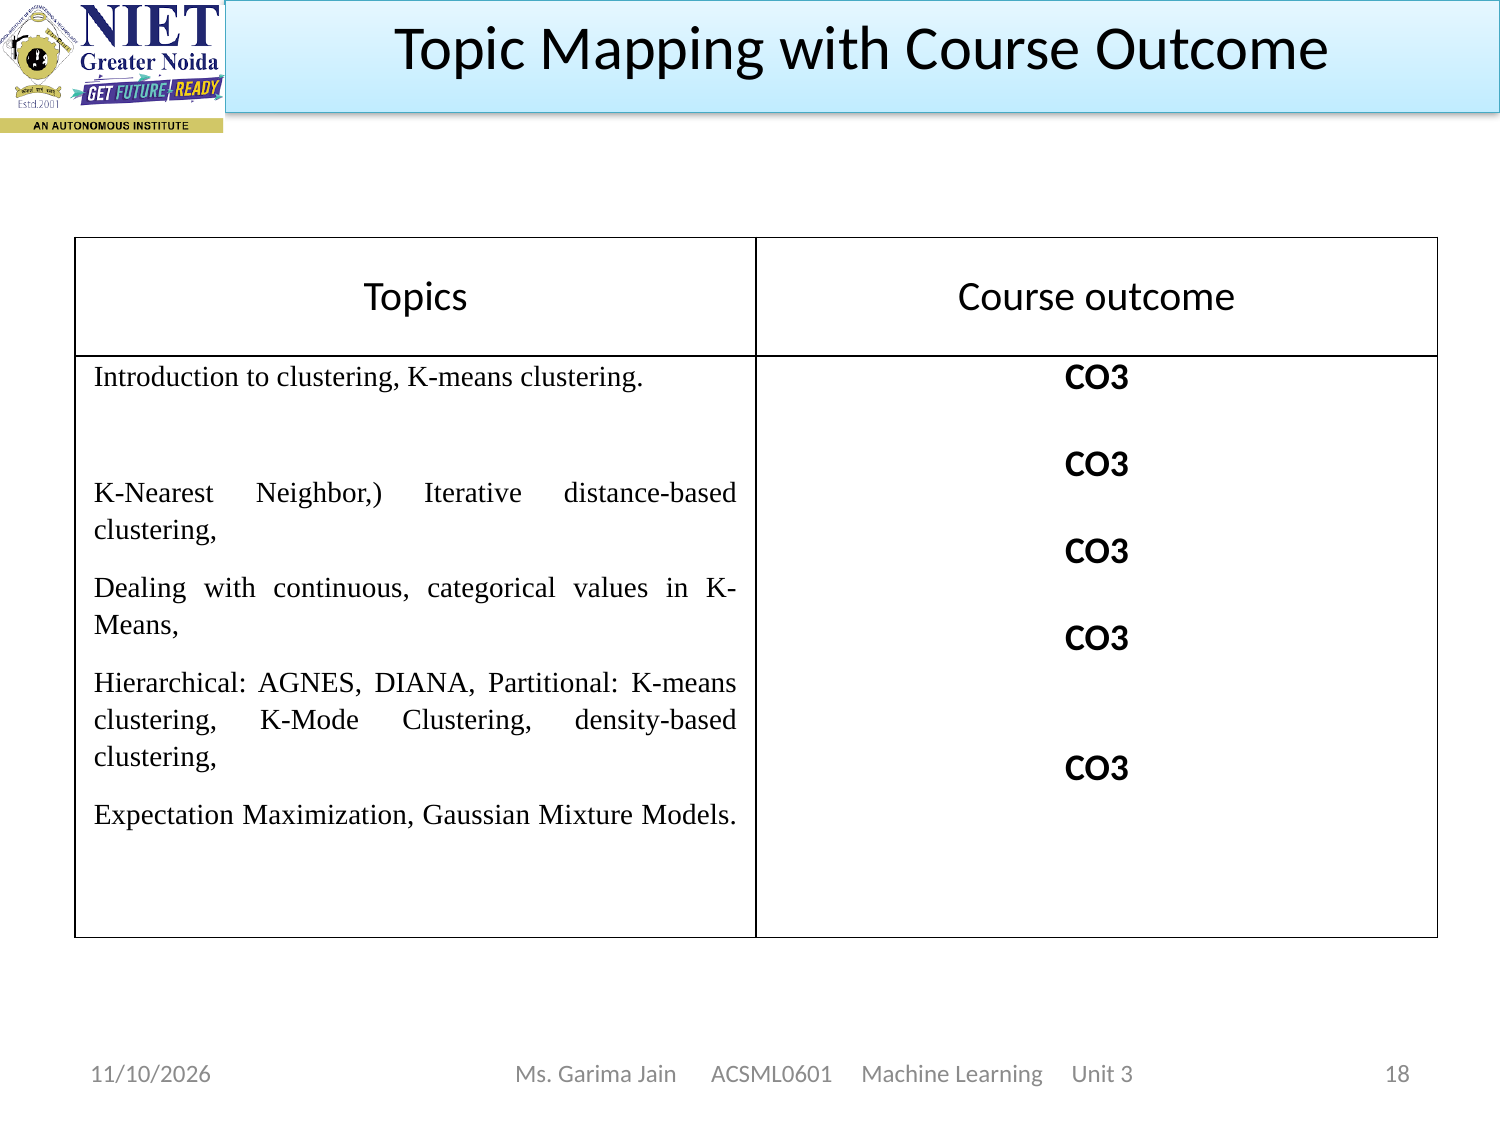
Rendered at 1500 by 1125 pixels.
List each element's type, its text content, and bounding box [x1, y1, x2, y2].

table_cell Introduction to clustering, K-means clustering. K-Nearest Neighbor,) Iterative distance-based clustering, Dealing with continuous, categorical values in K-Means, Hierarchical: AGNES, DIANA, Partitional: K-means clustering, K-Mode Clustering, density-based clustering, Expectation Maximization, Gaussian Mixture Models. [76, 357, 755, 937]
table_header Course outcome [757, 238, 1437, 355]
text_box Topic Mapping with Course Outcome [224, 0, 1500, 113]
table_cell CO3 CO3 CO3 CO3 CO3 [757, 357, 1437, 937]
slide_number 18 [1238, 1042, 1425, 1103]
table_header Topics [76, 238, 755, 355]
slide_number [75, 1042, 412, 1103]
picture [0, 0, 238, 133]
footer Ms. Garima Jain ACSML0601 Machine Learning Unit 3 [412, 1042, 1238, 1103]
